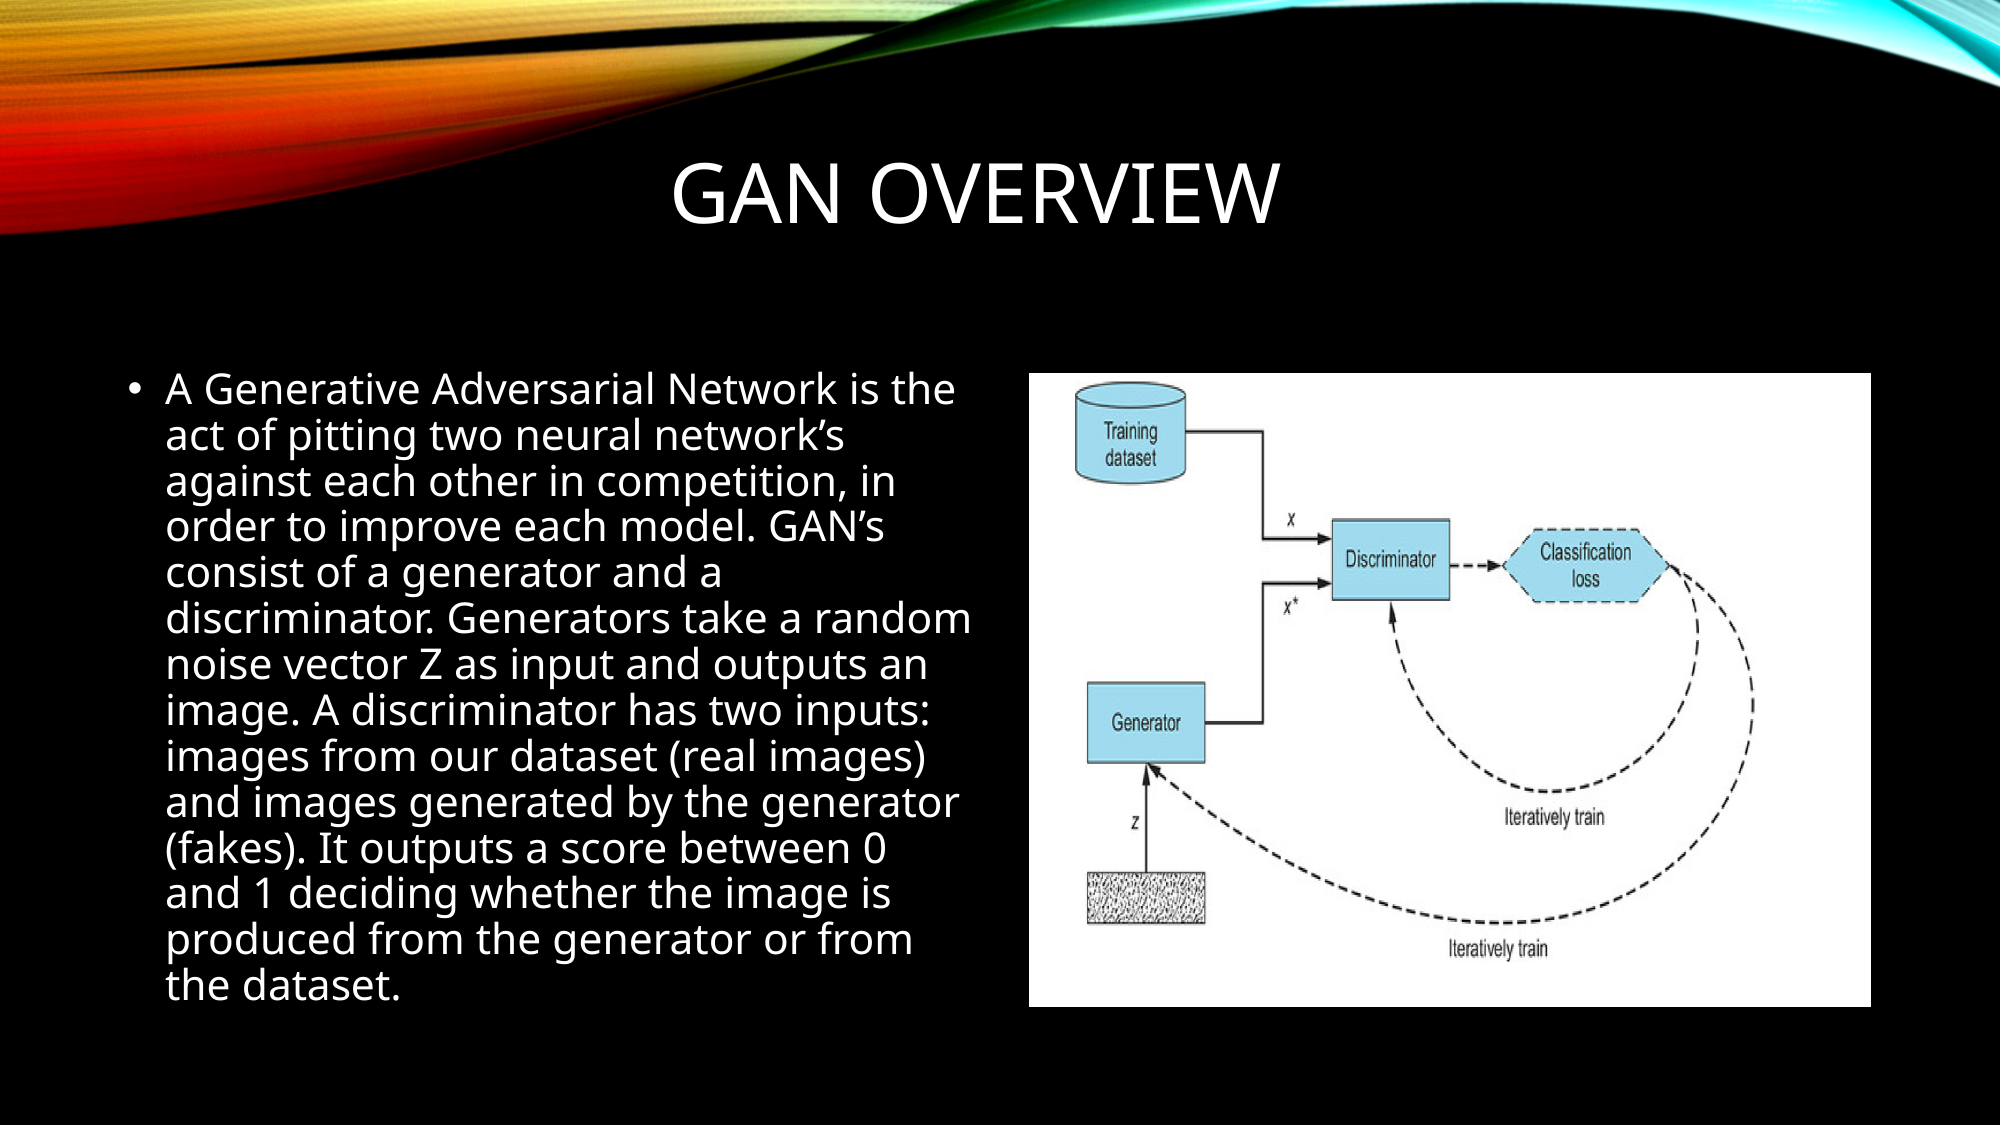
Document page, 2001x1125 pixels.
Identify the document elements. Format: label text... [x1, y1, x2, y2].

list A Generative Adversarial Network is the act of pitting two neural network’s against each other in competition, in order to improve each model. GAN’s consist of a generator and a discriminator. Generators take a random noise vector Z as input and outputs an image. A discriminator has two inputs: images from our dataset (real images) and images generated by the generator (fakes). It outputs a score between 0 and 1 deciding whether the image is produced from the generator or from the dataset. [112, 360, 988, 1021]
picture [0, 0, 2000, 237]
title GAN overview [501, 90, 1298, 303]
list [1028, 373, 1872, 1007]
